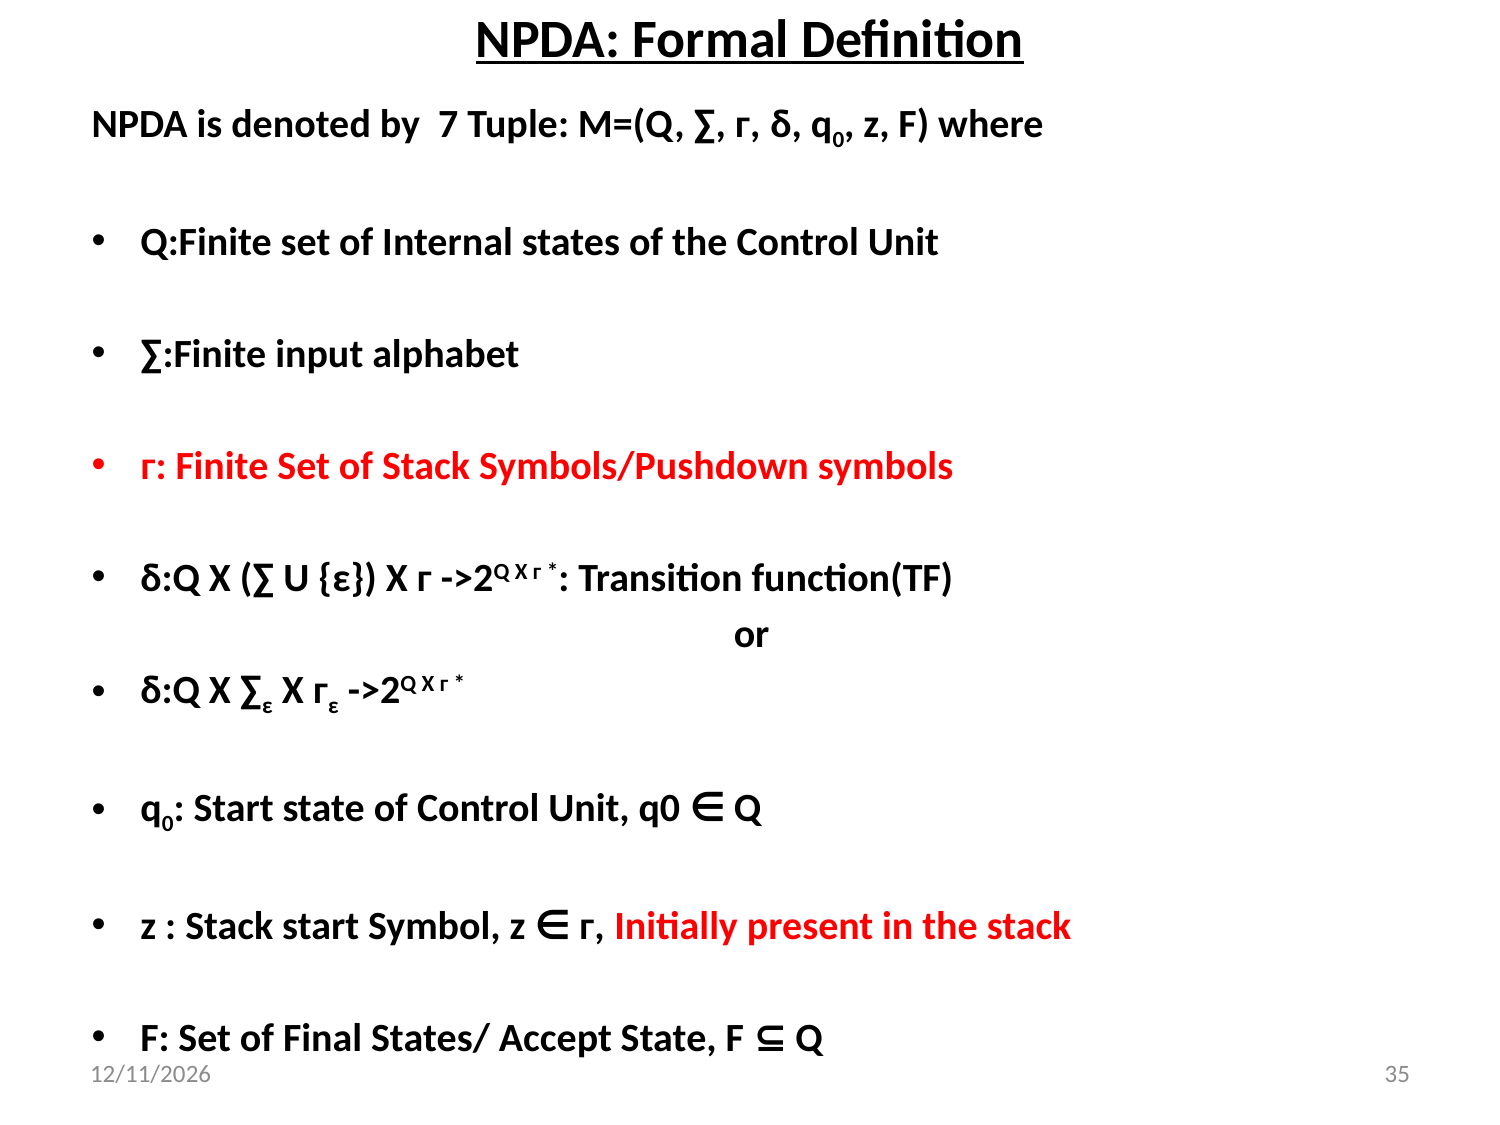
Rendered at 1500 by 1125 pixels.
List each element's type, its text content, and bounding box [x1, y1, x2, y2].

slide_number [75, 1042, 425, 1103]
slide_number 35 [1074, 1042, 1425, 1103]
list NPDA is denoted by 7 Tuple: M=(Q, ∑, ᴦ, δ, q0, z, F) where Q:Finite set of Internal states of the Control Unit ∑:Finite input alphabet ᴦ: Finite Set of Stack Symbols/Pushdown symbols δ:Q X (∑ U {ε}) X ᴦ ->2Q X ᴦ *: Transition function(TF) or δ:Q X ∑ε X ᴦε ->2Q X ᴦ * q0: Start state of Control Unit, q0 ∈ Q z : Stack start Symbol, z ∈ ᴦ, Initially present in the stack F: Set of Final States/ Accept State, F ⊆ Q [76, 90, 1427, 1071]
title NPDA: Formal Definition [75, 0, 1425, 76]
